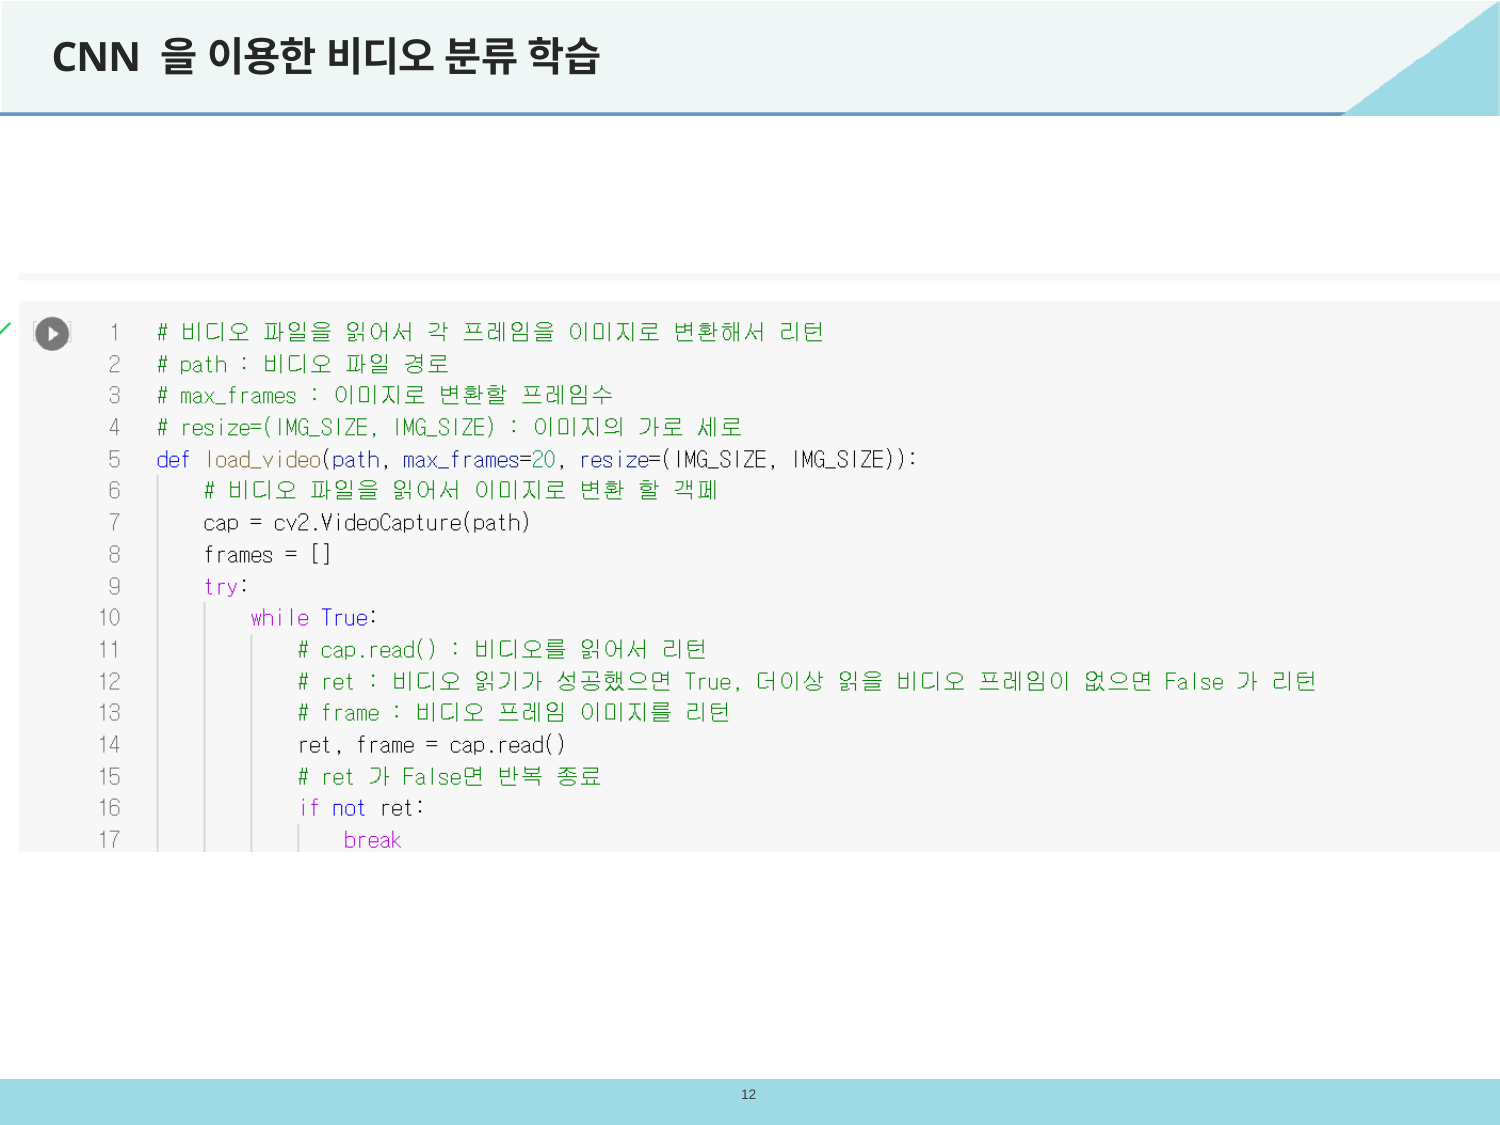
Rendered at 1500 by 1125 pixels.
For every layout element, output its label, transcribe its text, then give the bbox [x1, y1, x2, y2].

picture [0, 1079, 1500, 1125]
picture [0, 273, 1500, 852]
picture [0, 1, 1500, 116]
title CNN 을 이용한 비디오 분류 학습 [45, 19, 1396, 92]
